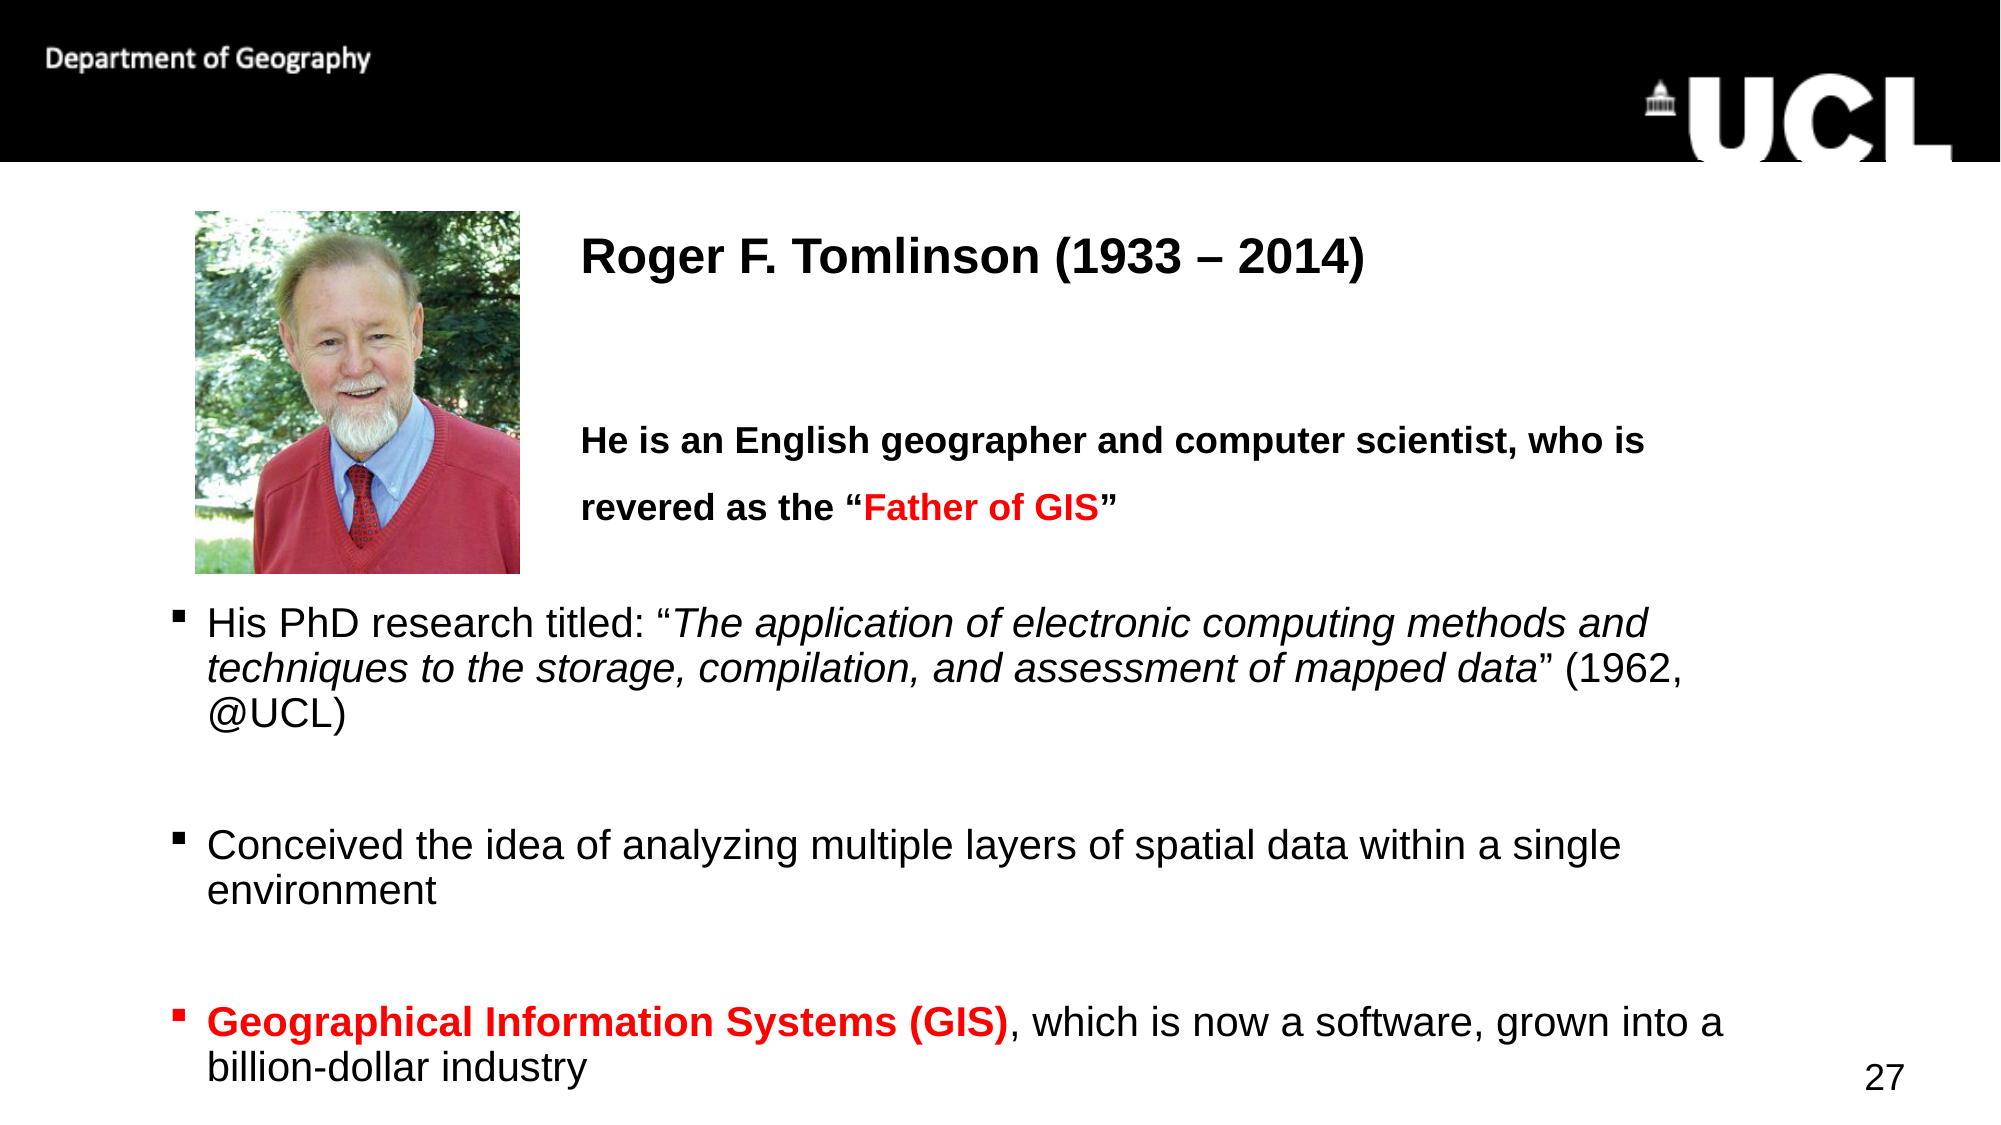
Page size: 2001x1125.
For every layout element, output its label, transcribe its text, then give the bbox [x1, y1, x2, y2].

text_box His PhD research titled: “The application of electronic computing methods and techniques to the storage, compilation, and assessment of mapped data” (1962, @UCL) Conceived the idea of analyzing multiple layers of spatial data within a single environment Geographical Information Systems (GIS), which is now a software, grown into a billion-dollar industry [154, 593, 1800, 1107]
list Roger F. Tomlinson (1933 – 2014) He is an English geographer and computer scientist, who is revered as the “Father of GIS” [565, 186, 1719, 593]
text_box 27 [1849, 1045, 1939, 1070]
picture [0, 0, 2000, 160]
picture [195, 211, 520, 574]
